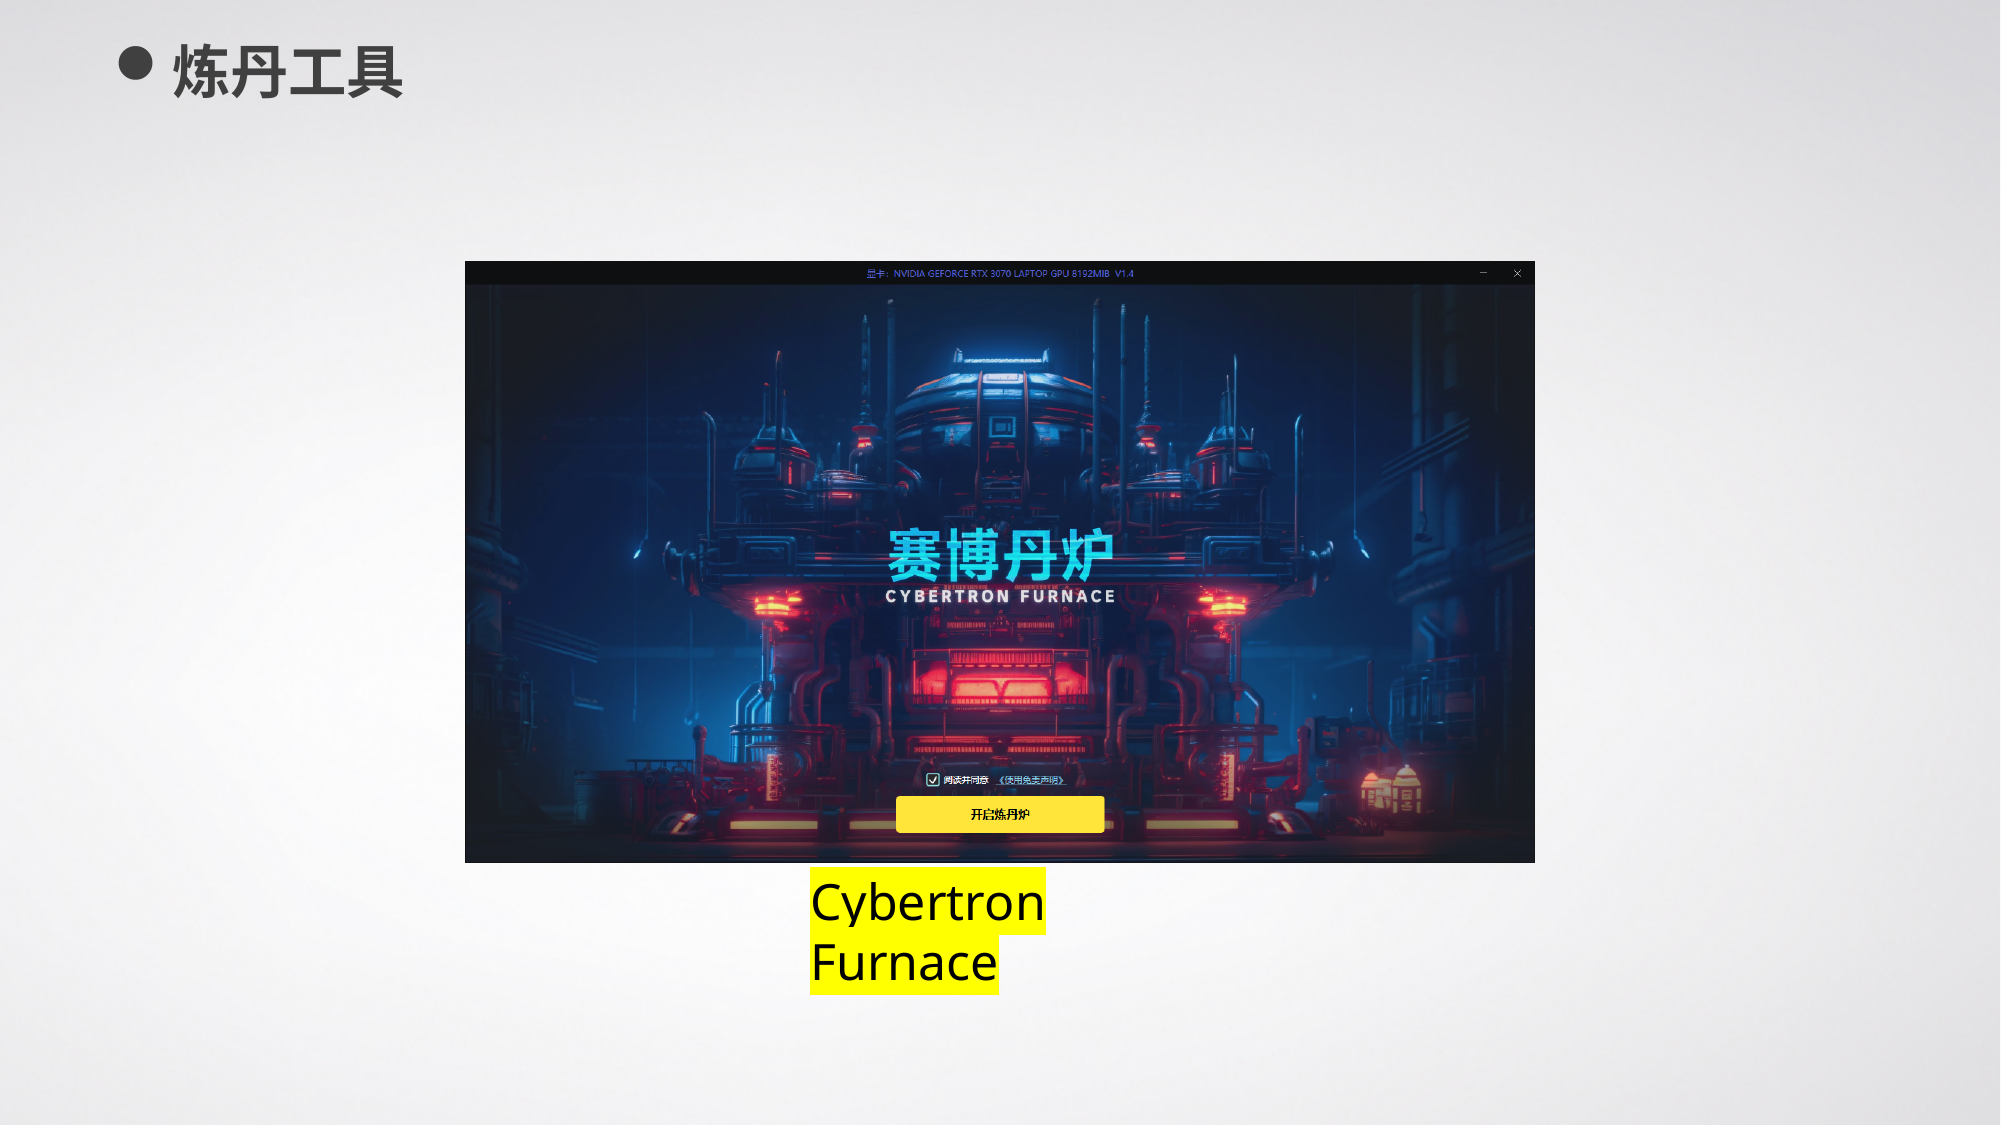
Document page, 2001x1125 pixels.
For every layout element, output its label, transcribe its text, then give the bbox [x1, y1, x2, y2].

text_box Cybertron Furnace [795, 863, 1205, 999]
text_box 炼丹工具 [99, 28, 526, 113]
picture [0, 0, 2001, 1125]
